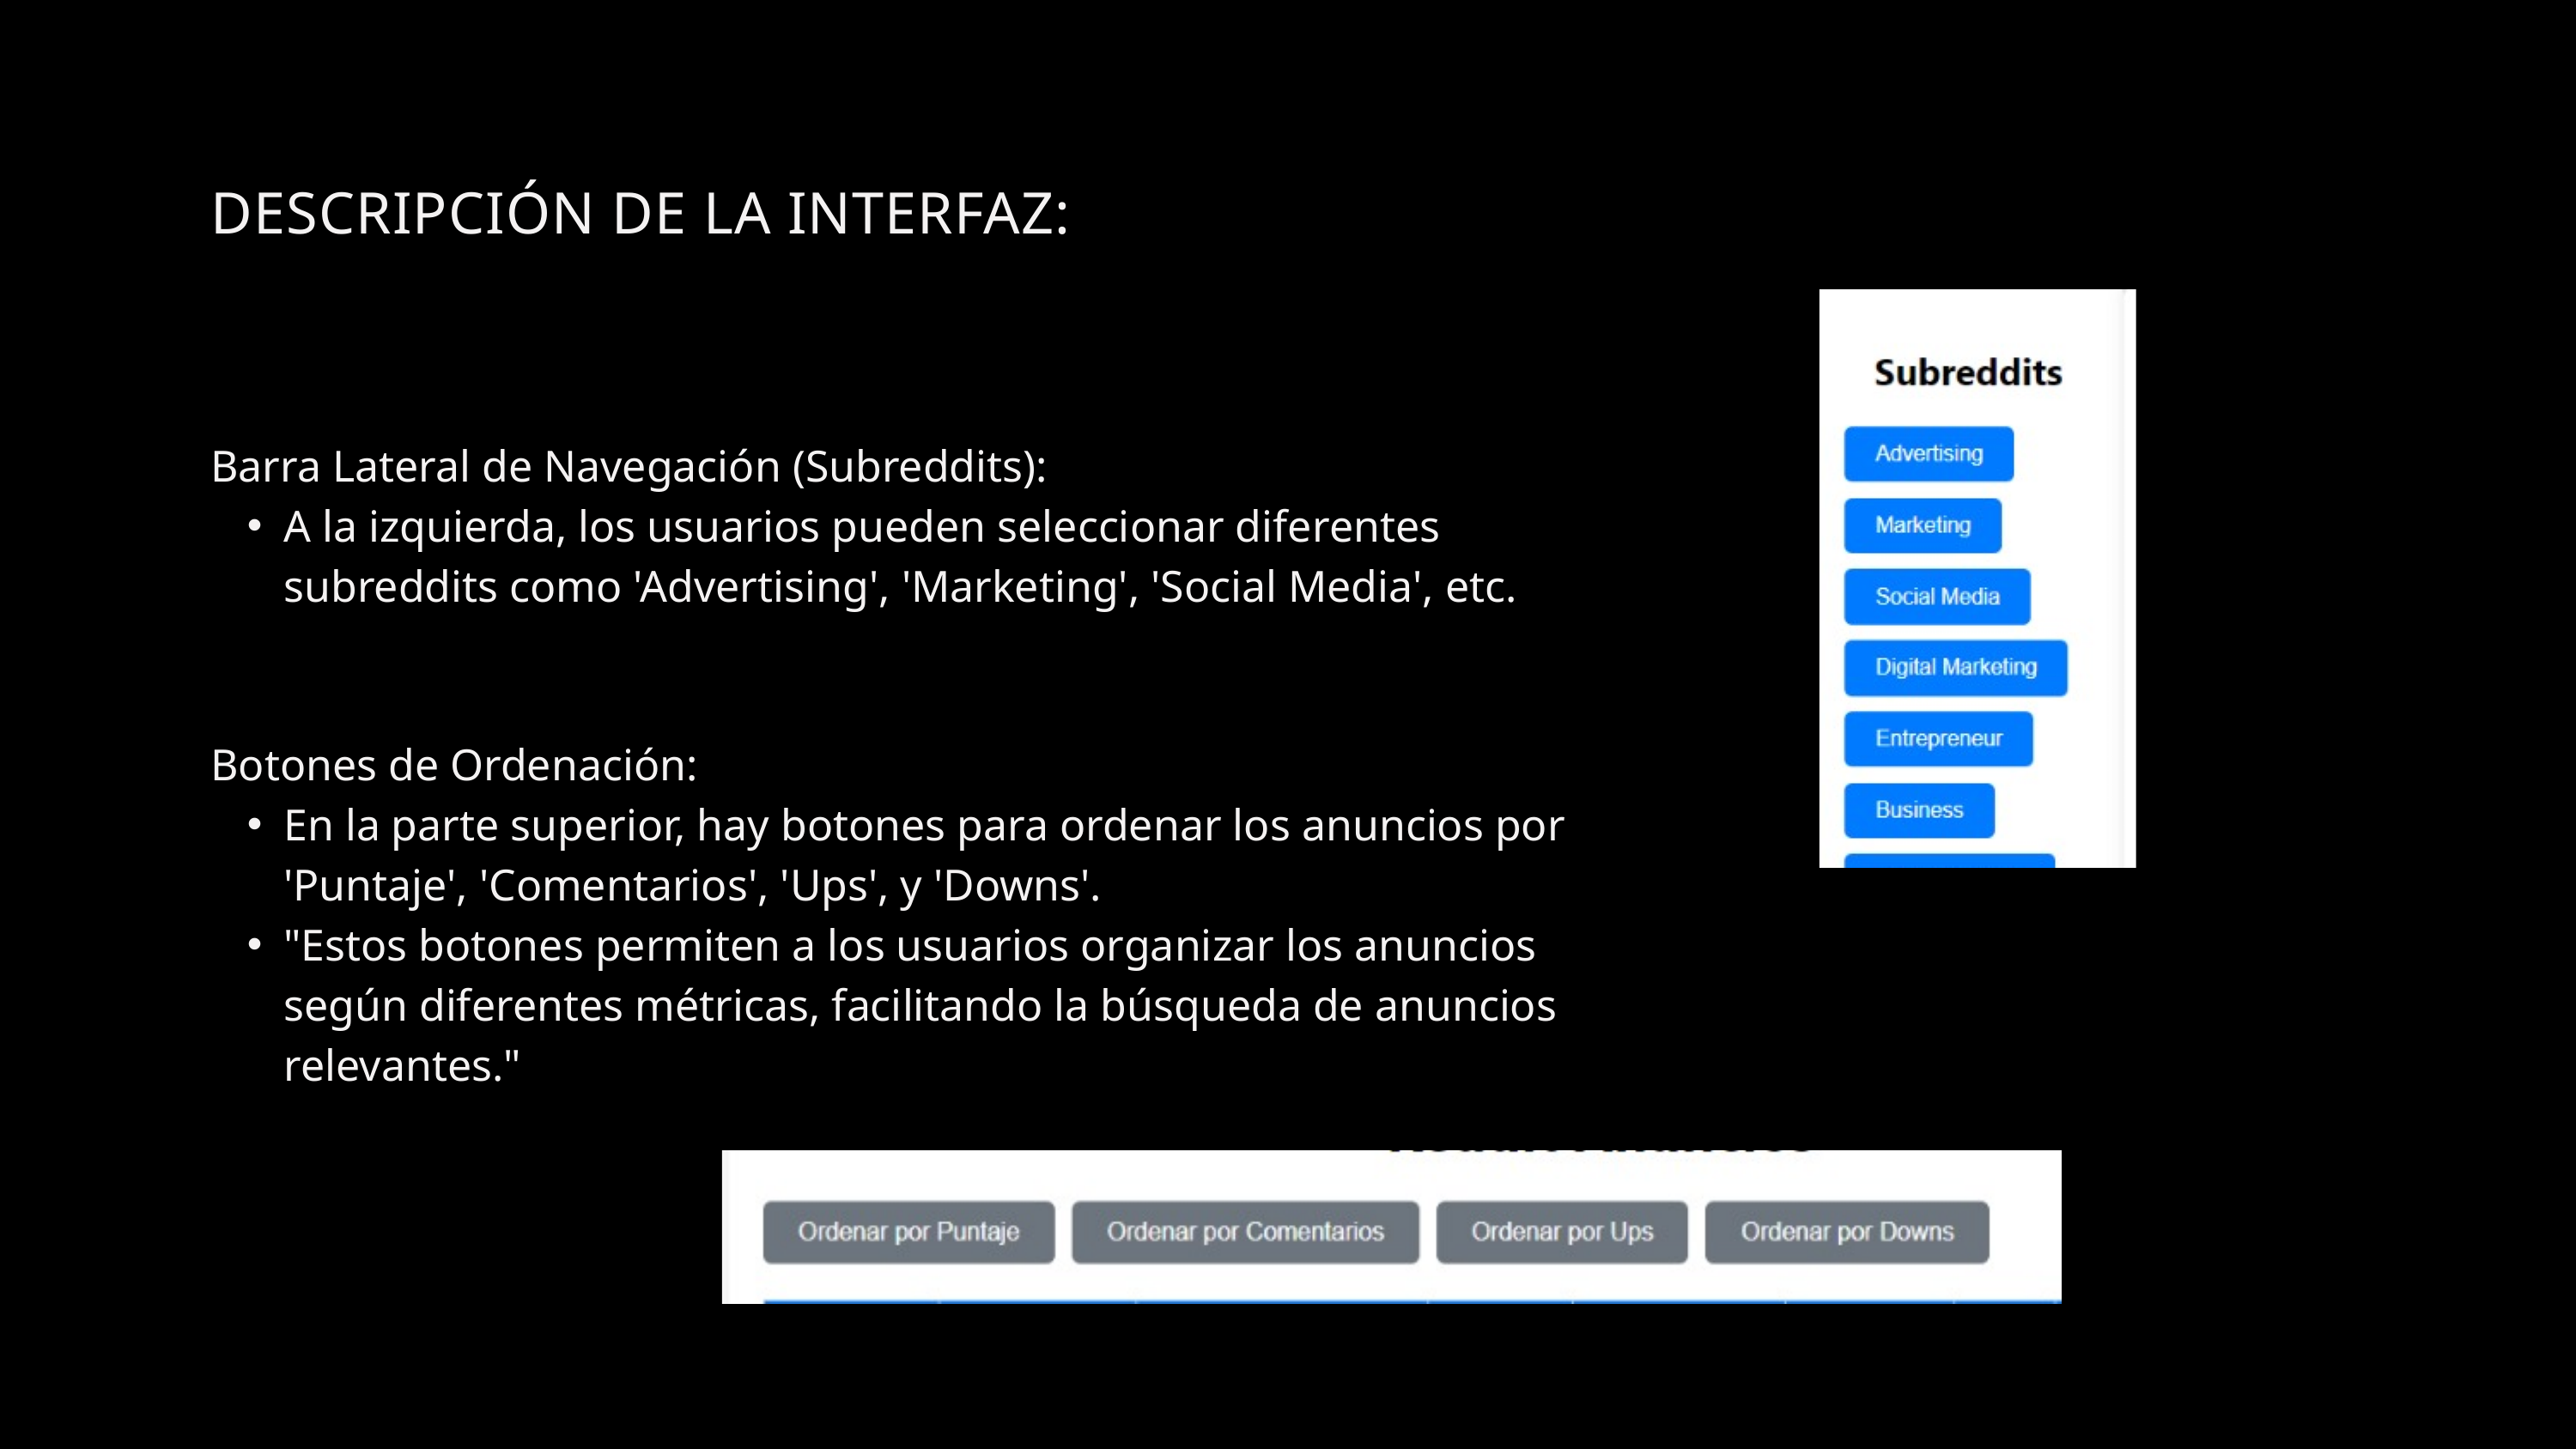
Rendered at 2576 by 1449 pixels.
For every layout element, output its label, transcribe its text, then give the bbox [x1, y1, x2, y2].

text_box Botones de Ordenación: En la parte superior, hay botones para ordenar los anuncios por 'Puntaje', 'Comentarios', 'Ups', y 'Downs'. "Estos botones permiten a los usuarios organizar los anuncios según diferentes métricas, facilitando la búsqueda de anuncios relevantes." [210, 729, 1601, 1150]
text_box DESCRIPCIÓN DE LA INTERFAZ: [210, 179, 1436, 246]
text_box [721, 1150, 2062, 1304]
text_box Barra Lateral de Navegación (Subreddits): A la izquierda, los usuarios pueden seleccionar diferentes subreddits como 'Advertising', 'Marketing', 'Social Media', etc. [210, 430, 1601, 671]
text_box [1819, 289, 2136, 868]
